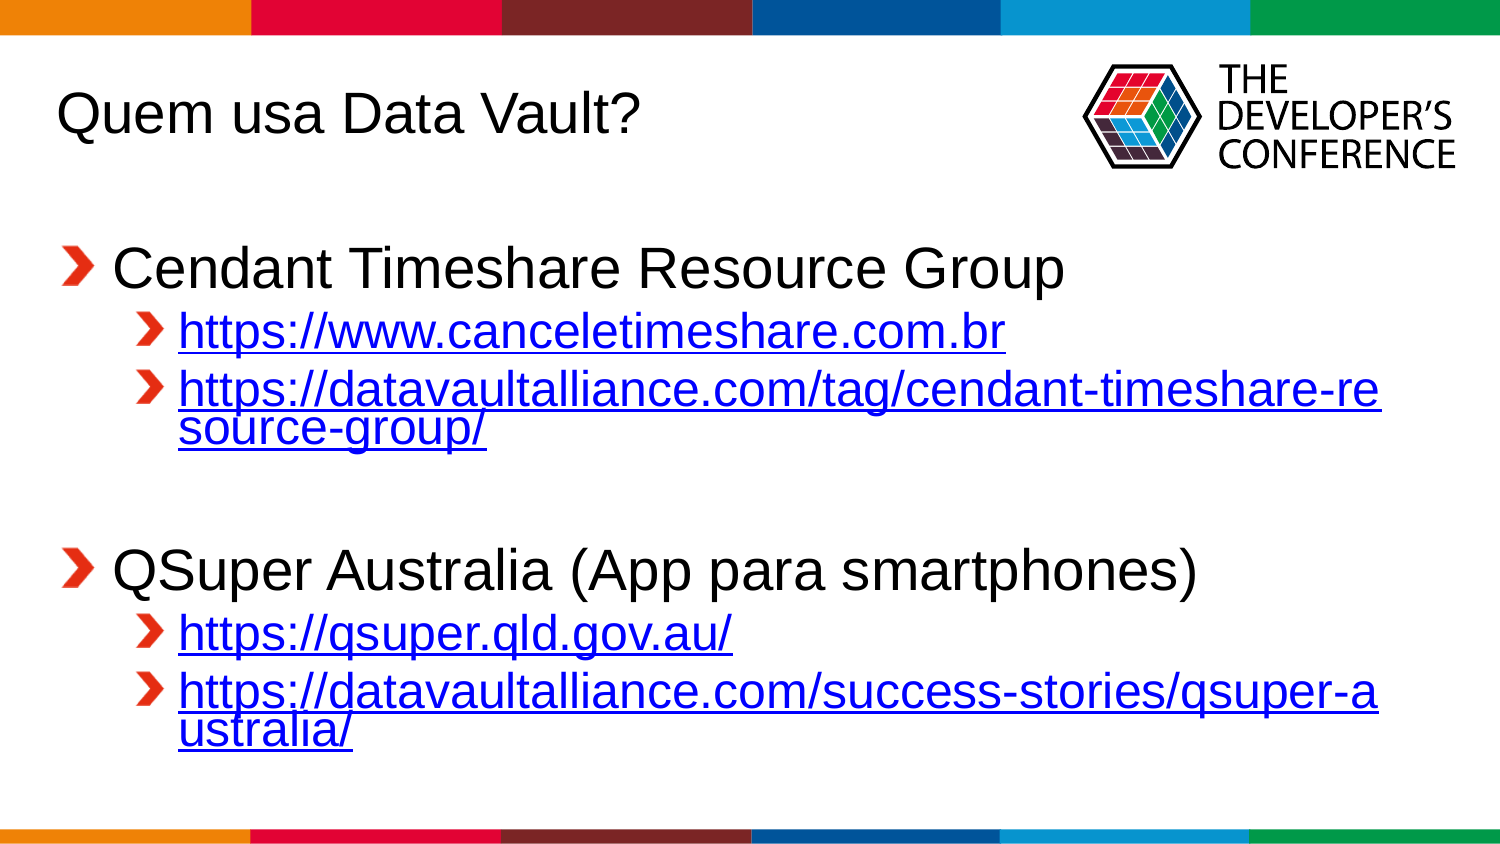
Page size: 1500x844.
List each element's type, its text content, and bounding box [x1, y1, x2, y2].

picture [131, 310, 167, 346]
picture [131, 368, 167, 404]
picture [131, 670, 167, 706]
picture [56, 244, 98, 286]
picture [56, 546, 98, 588]
picture [131, 612, 167, 648]
title Quem usa Data Vault? [41, 59, 975, 174]
list Cendant Timeshare Resource Group https://www.canceletimeshare.com.br https://datavaultalliance.com/tag/cendant-timeshare-resource-group/ QSuper Australia (App para smartphones) https://qsuper.qld.gov.au/ https://datavaultalliance.com/success-stories/qsuper-australia/ [41, 191, 1412, 785]
